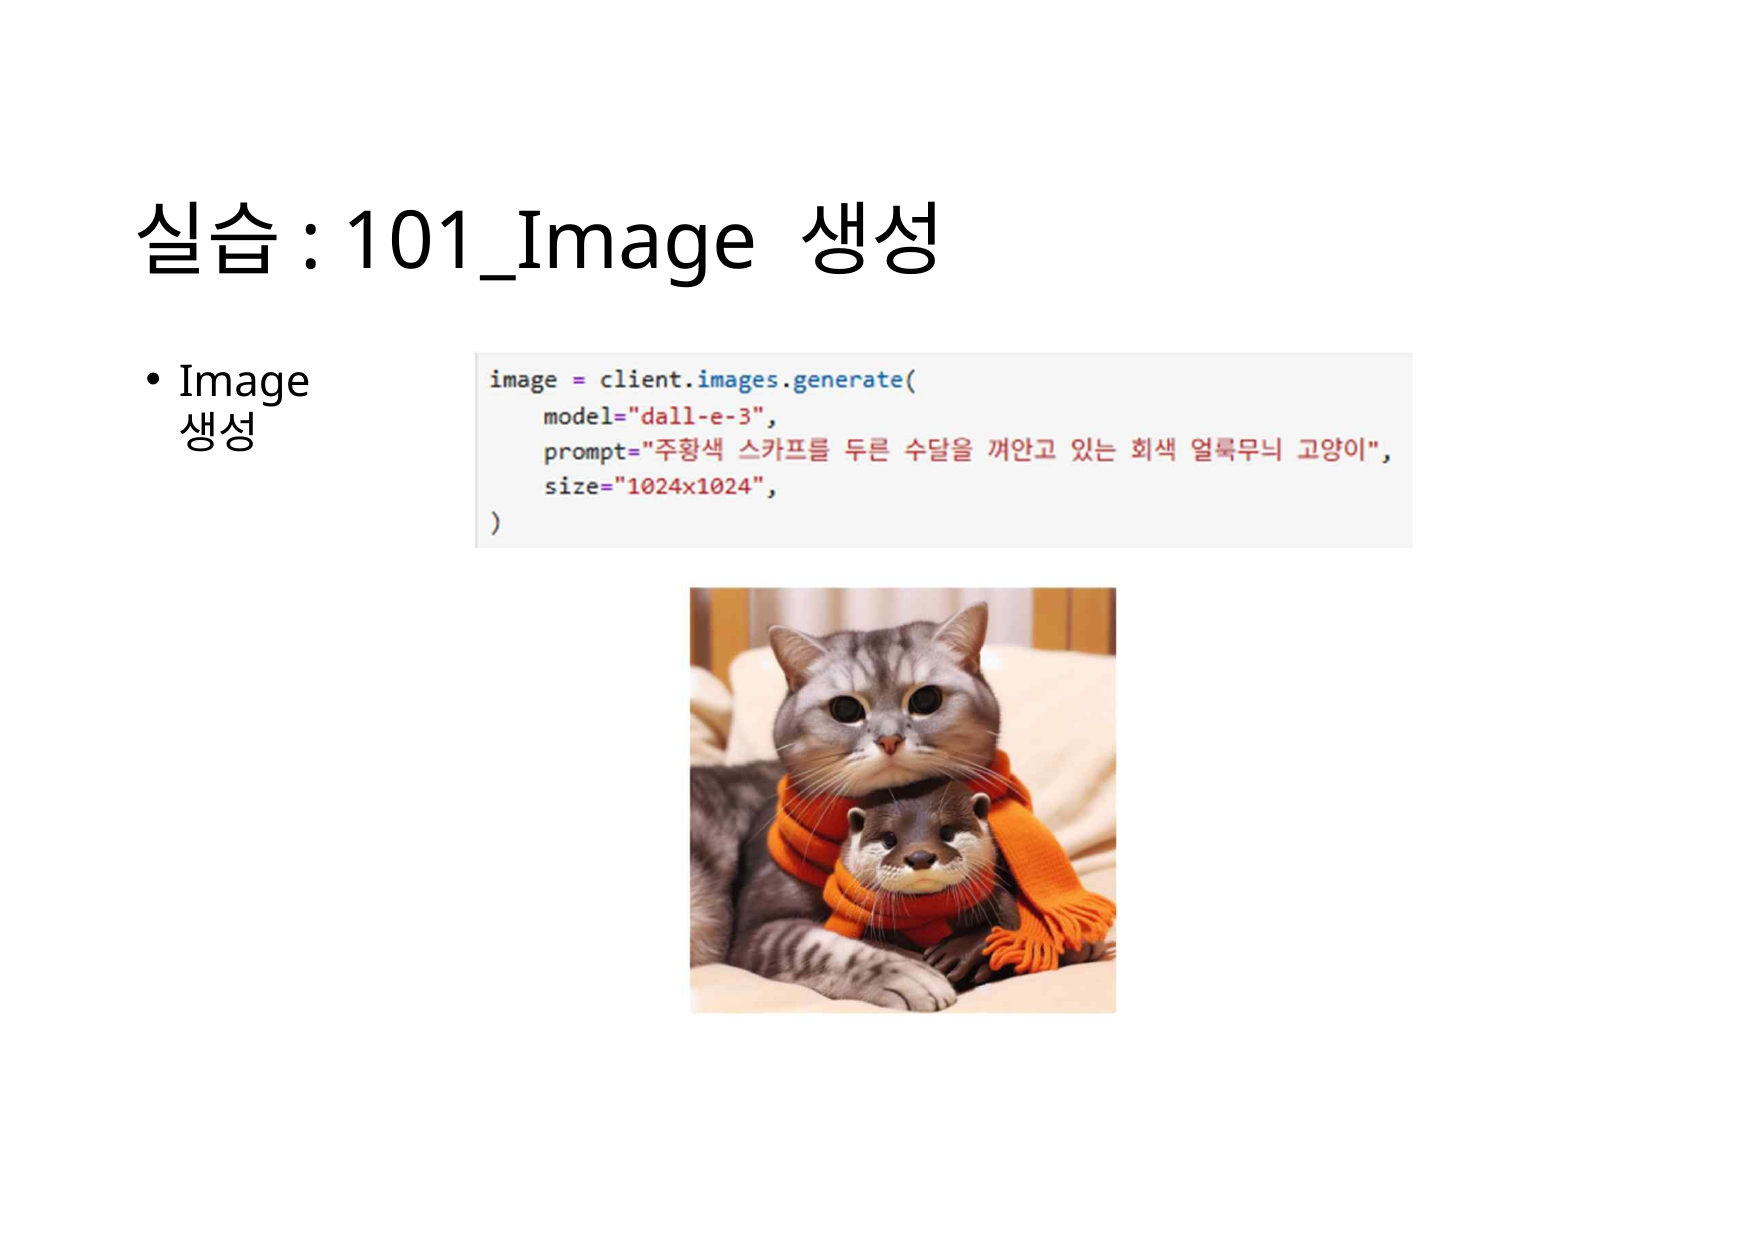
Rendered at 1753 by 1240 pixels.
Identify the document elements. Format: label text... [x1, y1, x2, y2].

picture [680, 581, 1118, 1019]
picture [473, 350, 1413, 548]
text_box Image 생성 [143, 350, 407, 458]
title 실습: 101_Image 생성 [51, 173, 1666, 396]
